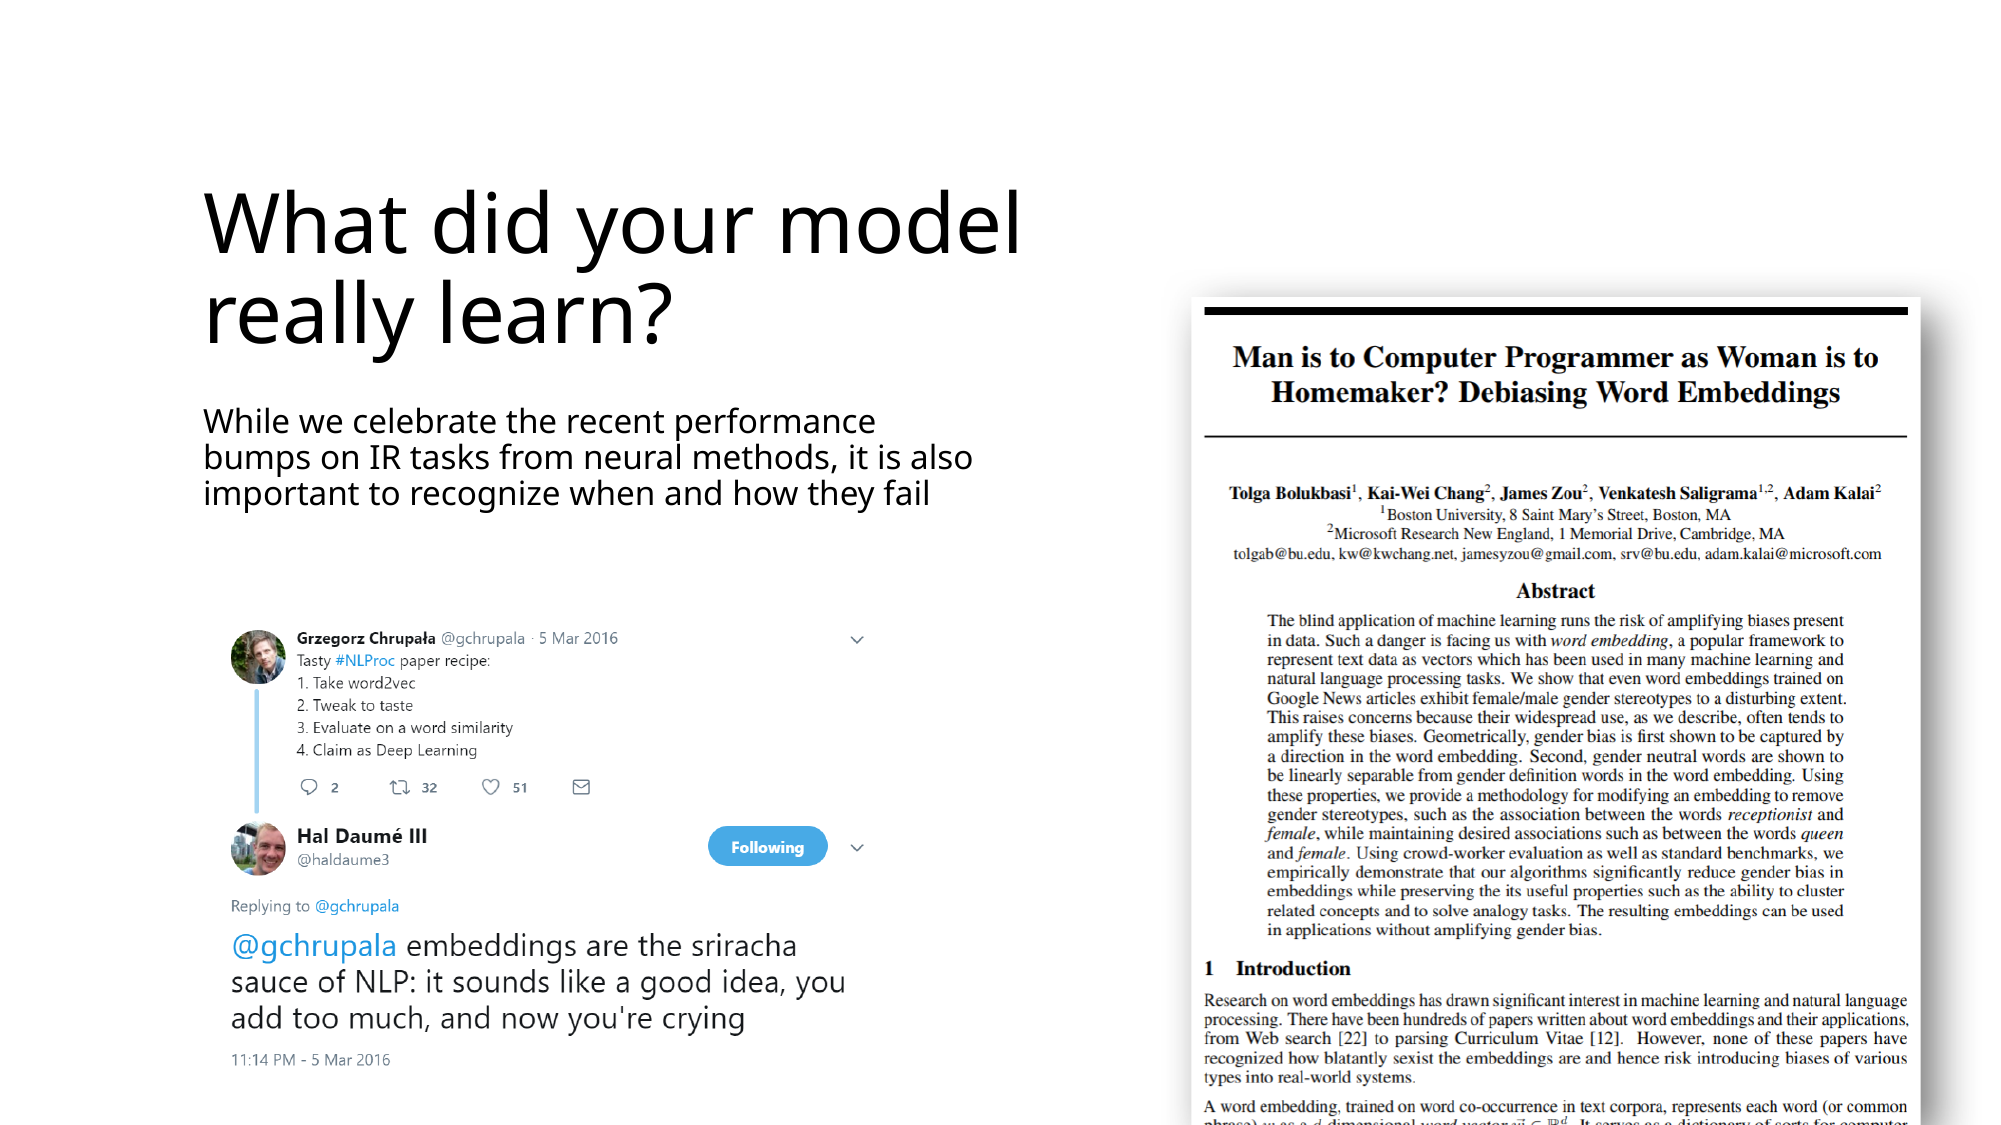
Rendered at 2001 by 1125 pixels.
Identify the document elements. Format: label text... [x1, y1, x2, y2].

picture [1191, 297, 1921, 1125]
list While we celebrate the recent performance bumps on IR tasks from neural methods, it is also important to recognize when and how they fail [188, 397, 1000, 554]
title What did your model really learn? [188, 99, 1058, 369]
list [188, 617, 908, 1078]
